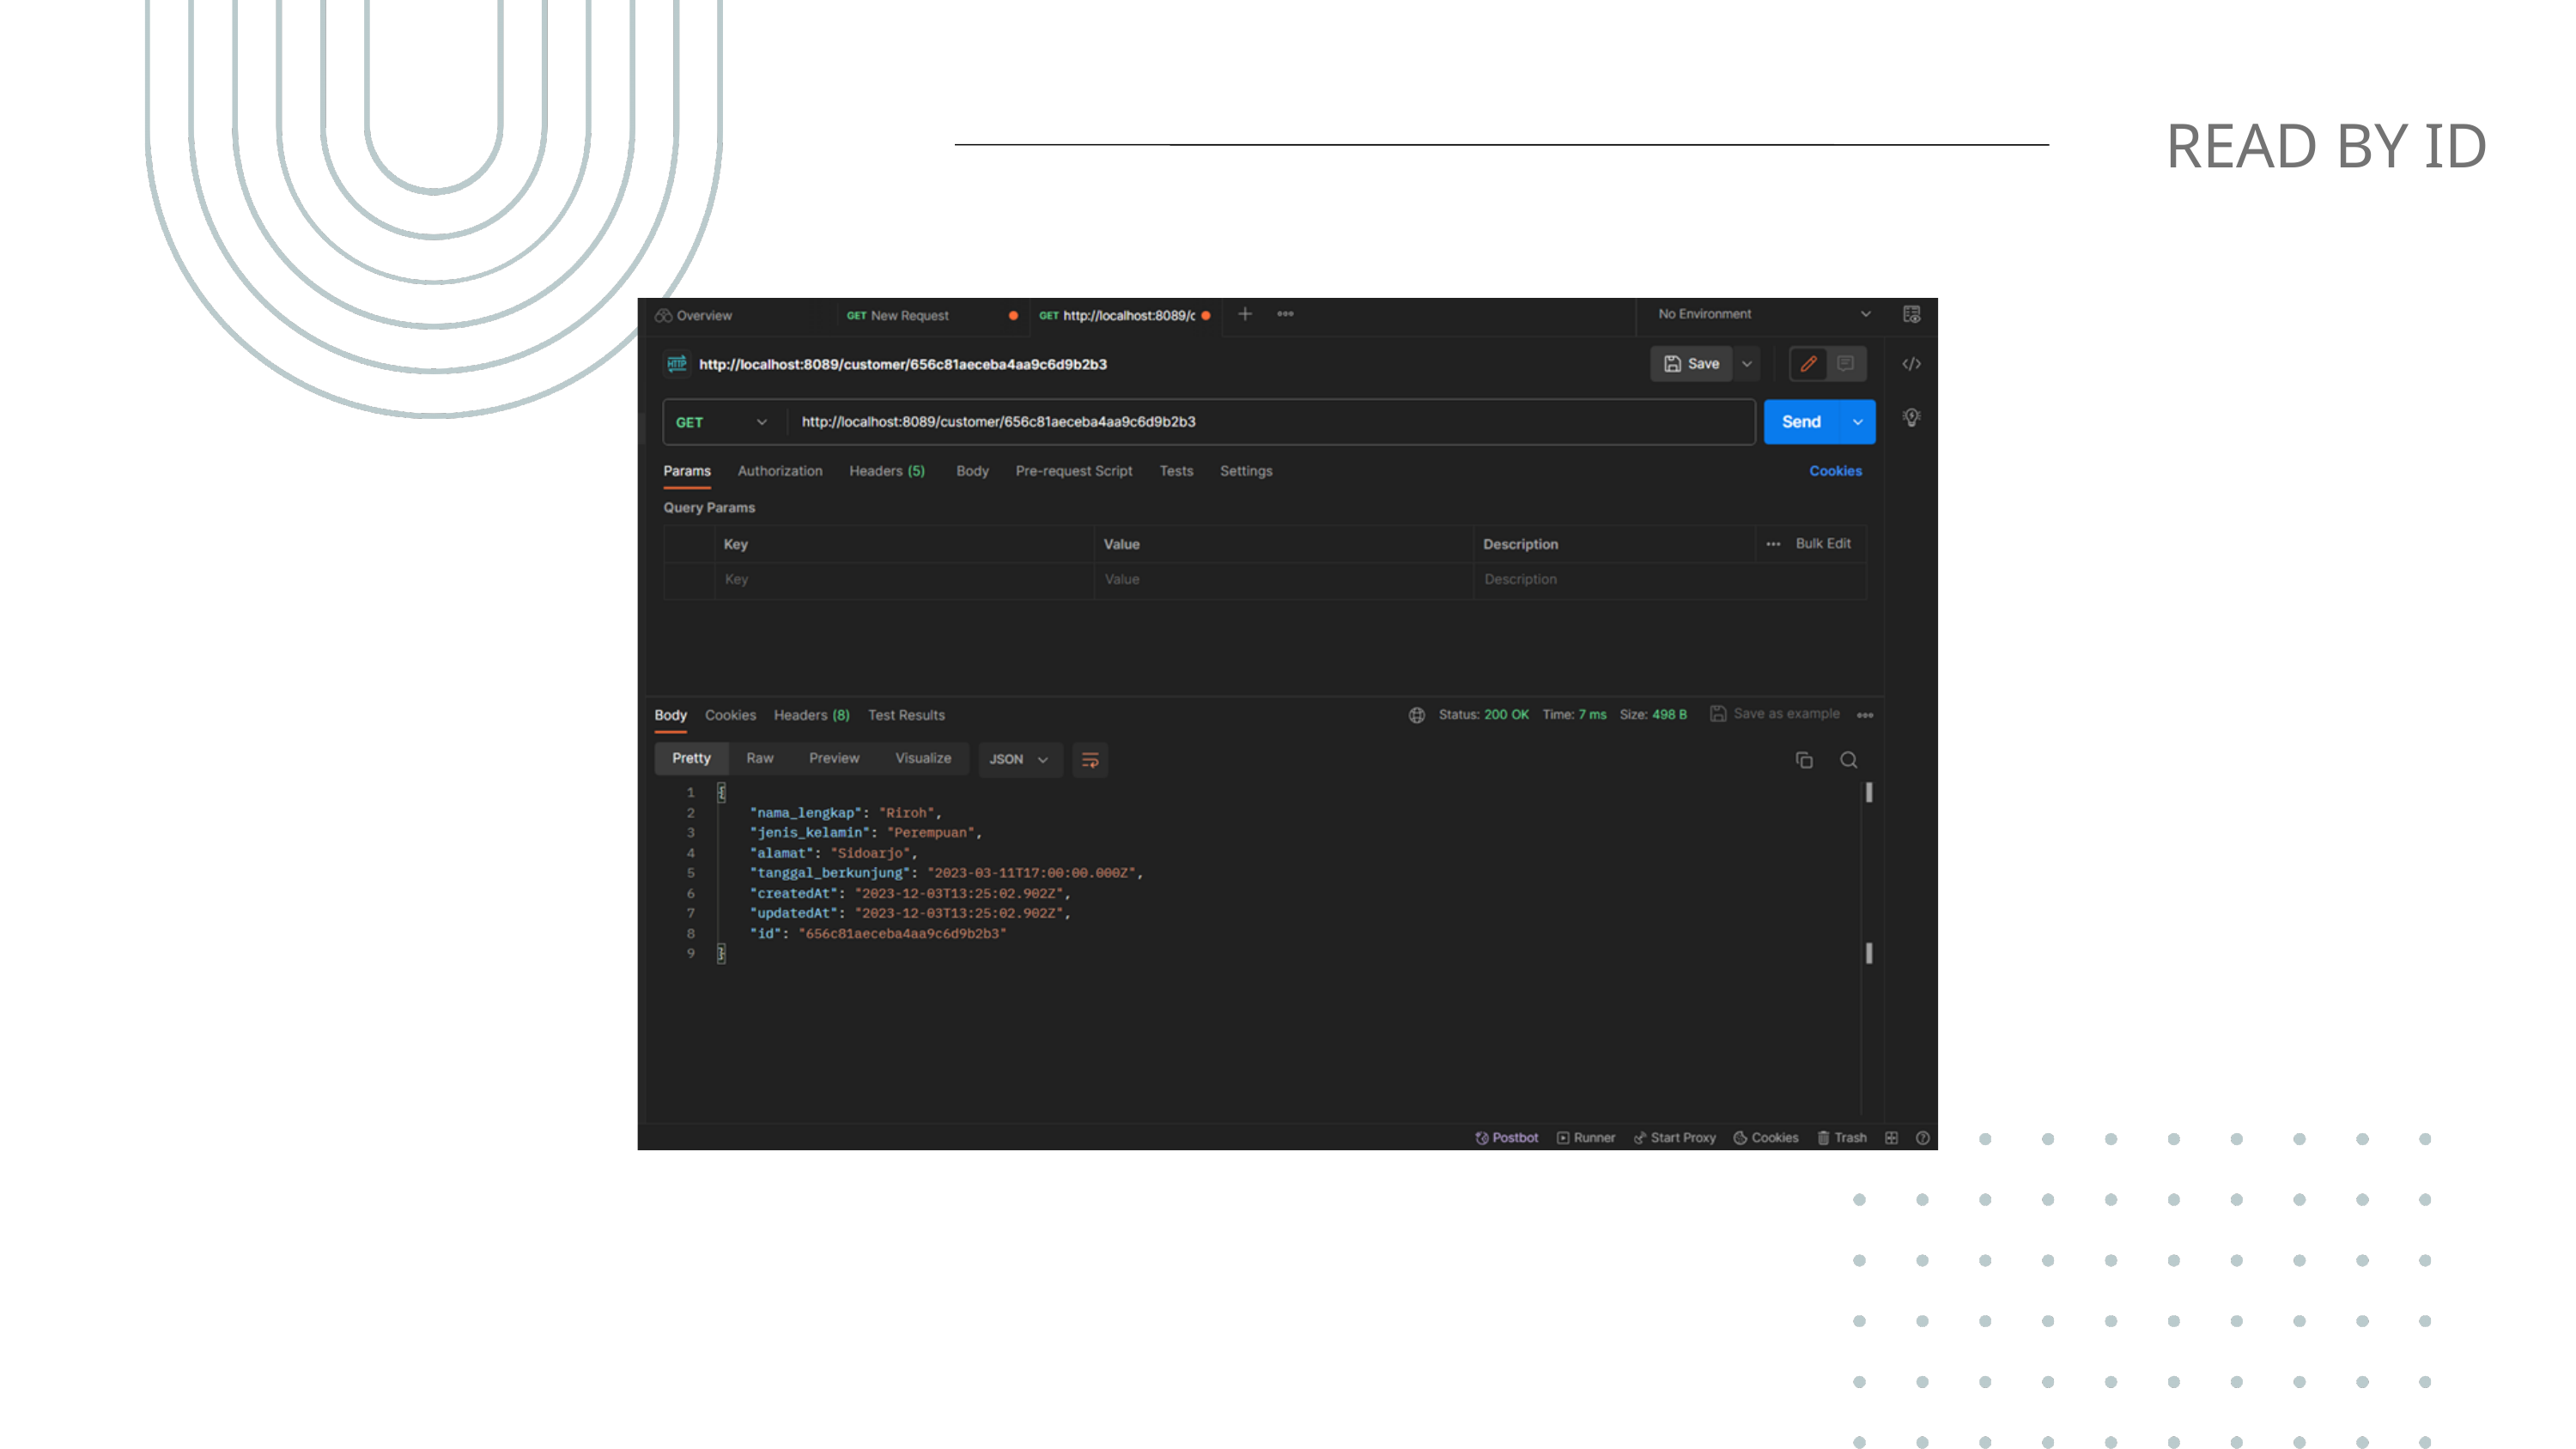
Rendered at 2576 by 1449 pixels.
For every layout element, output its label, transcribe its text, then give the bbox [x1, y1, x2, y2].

text_box READ BY ID [2165, 112, 2530, 180]
text_box [1853, 1132, 2432, 1449]
text_box [637, 298, 1939, 1151]
text_box [144, 0, 723, 419]
